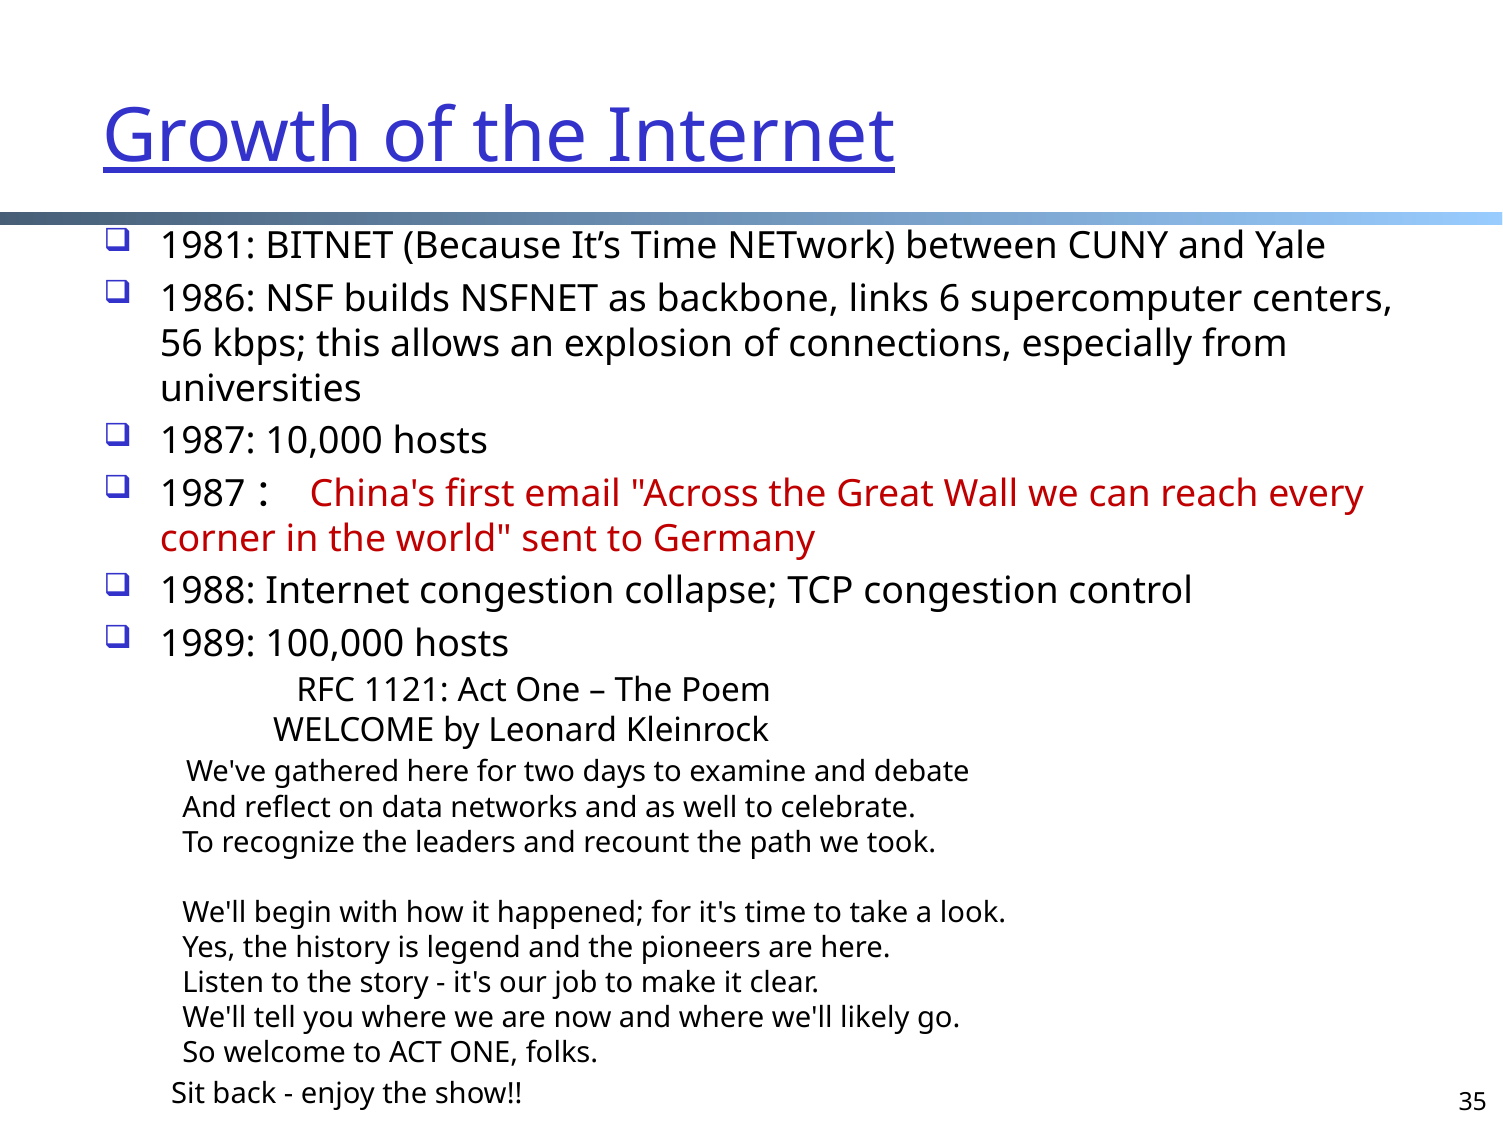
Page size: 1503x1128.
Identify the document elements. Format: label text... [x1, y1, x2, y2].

title Growth of the Internet [87, 37, 1365, 226]
text_box 1981: BITNET (Because It’s Time NETwork) between CUNY and Yale 1986: NSF builds NSFNET as backbone, links 6 supercomputer centers, 56 kbps; this allows an explosion of connections, especially from universities 1987: 10,000 hosts 1987： China's first email "Across the Great Wall we can reach every corner in the world" sent to Germany 1988: Internet congestion collapse; TCP congestion control 1989: 100,000 hosts RFC 1121: Act One – The Poem WELCOME by Leonard Kleinrock We've gathered here for two days to examine and debate And reflect on data networks and as well to celebrate. To recognize the leaders and recount the path we took. We'll begin with how it happened; for it's time to take a look. Yes, the history is legend and the pioneers are here. Listen to the story - it's our job to make it clear. We'll tell you where we are now and where we'll likely go. So welcome to ACT ONE, folks. Sit back - enjoy the show!! [88, 213, 1451, 1076]
slide_number 35 [1151, 1051, 1503, 1128]
